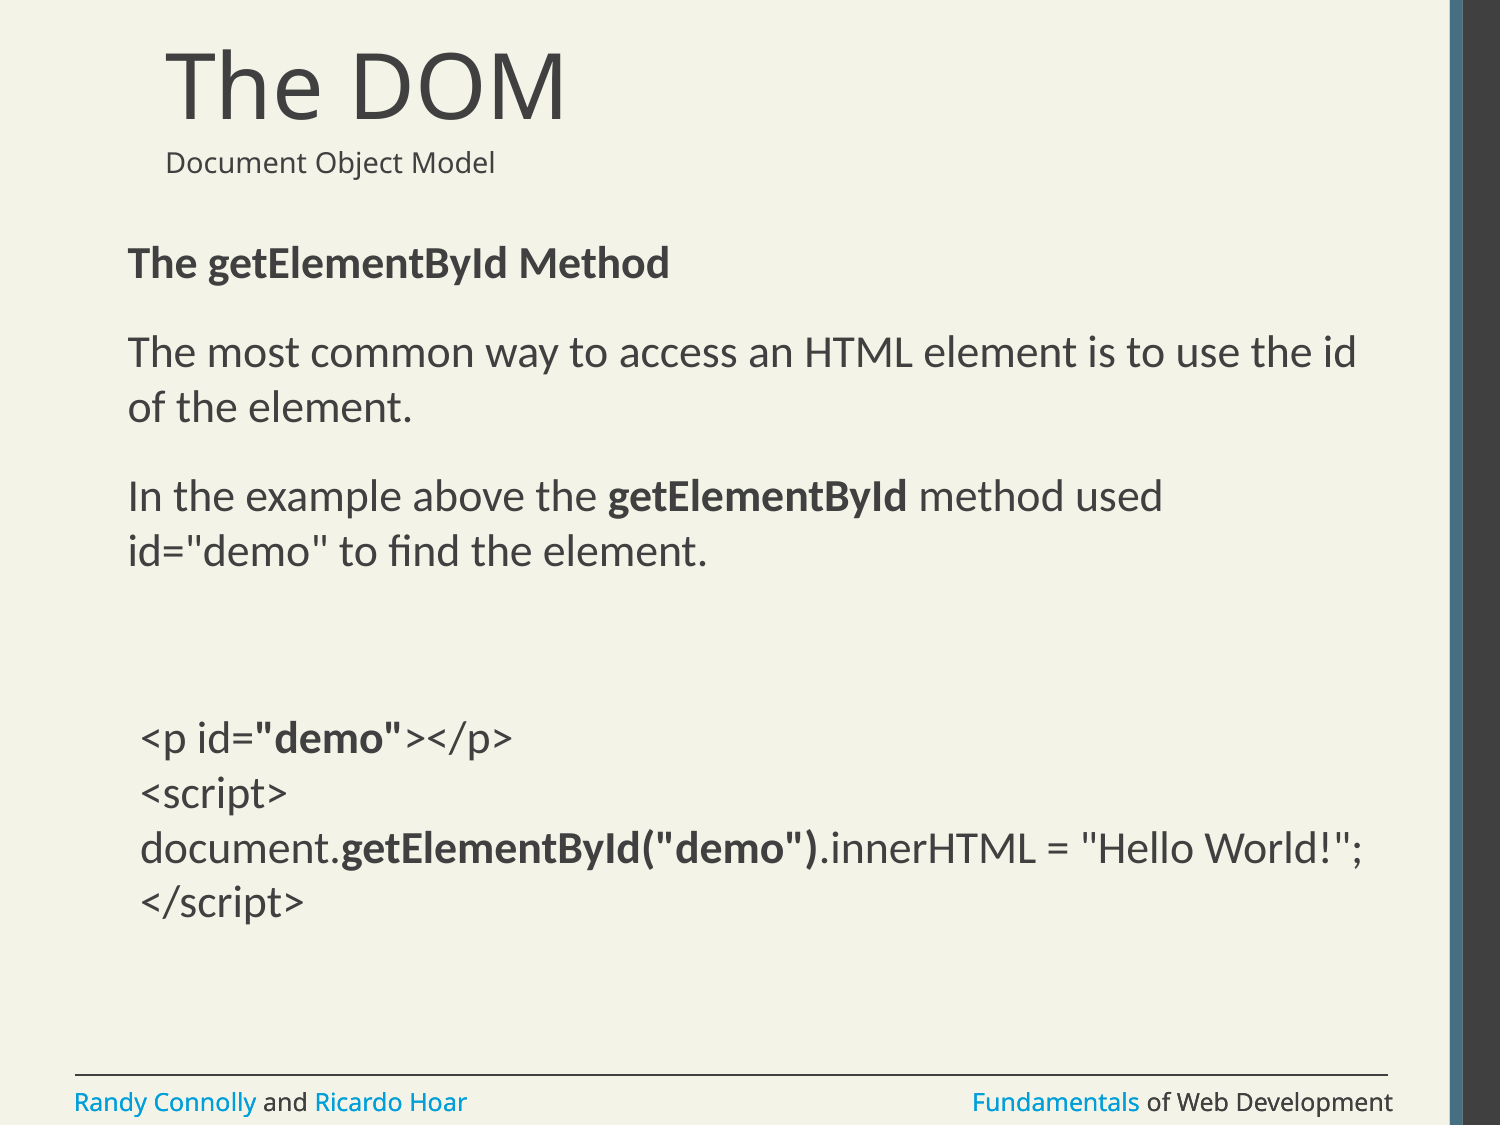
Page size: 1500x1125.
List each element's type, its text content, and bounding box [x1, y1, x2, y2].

text_box <p id="demo"></p> <script> document.getElementById("demo").innerHTML = "Hello World!"; </script> [125, 699, 1425, 1063]
list Document Object Model [150, 137, 1200, 188]
title The DOM [150, 20, 1425, 188]
list The getElementById Method The most common way to access an HTML element is to use the id of the element. In the example above the getElementById method used id="demo" to find the element. [112, 224, 1388, 1063]
